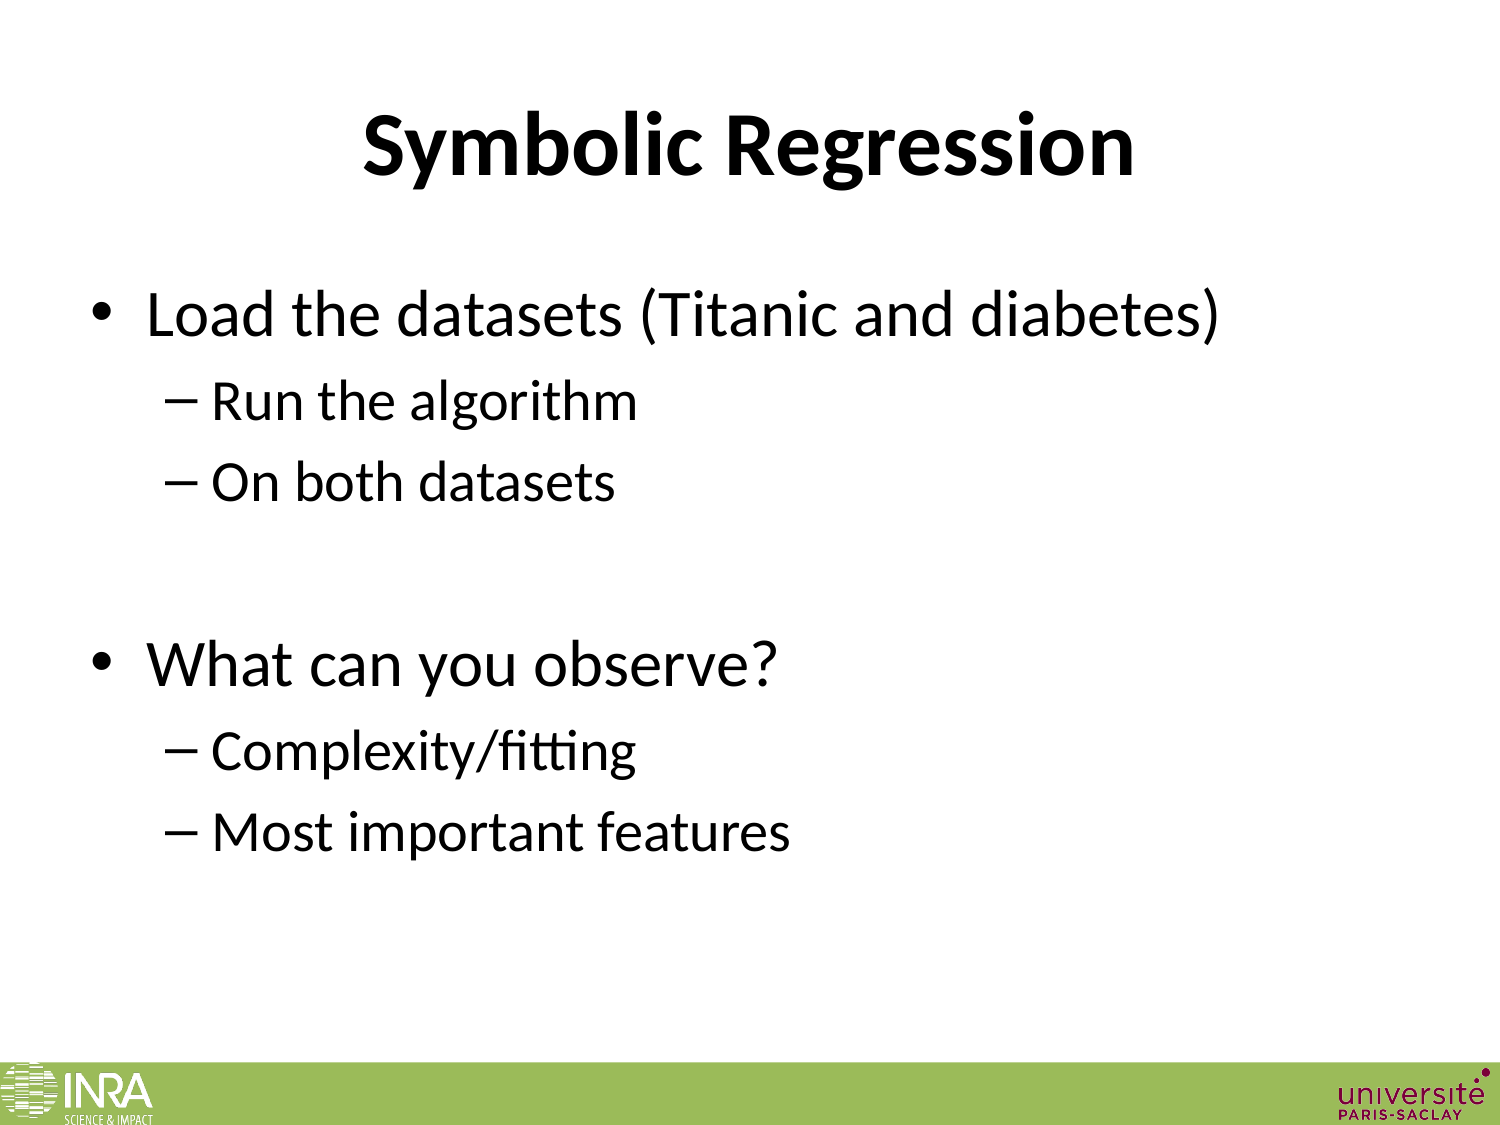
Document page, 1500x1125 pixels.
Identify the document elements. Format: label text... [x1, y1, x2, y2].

list Load the datasets (Titanic and diabetes) Run the algorithm On both datasets What can you observe? Complexity/fitting Most important features [75, 262, 1425, 1005]
title Symbolic Regression [75, 45, 1425, 233]
picture [1339, 1068, 1490, 1120]
picture [0, 1062, 153, 1125]
